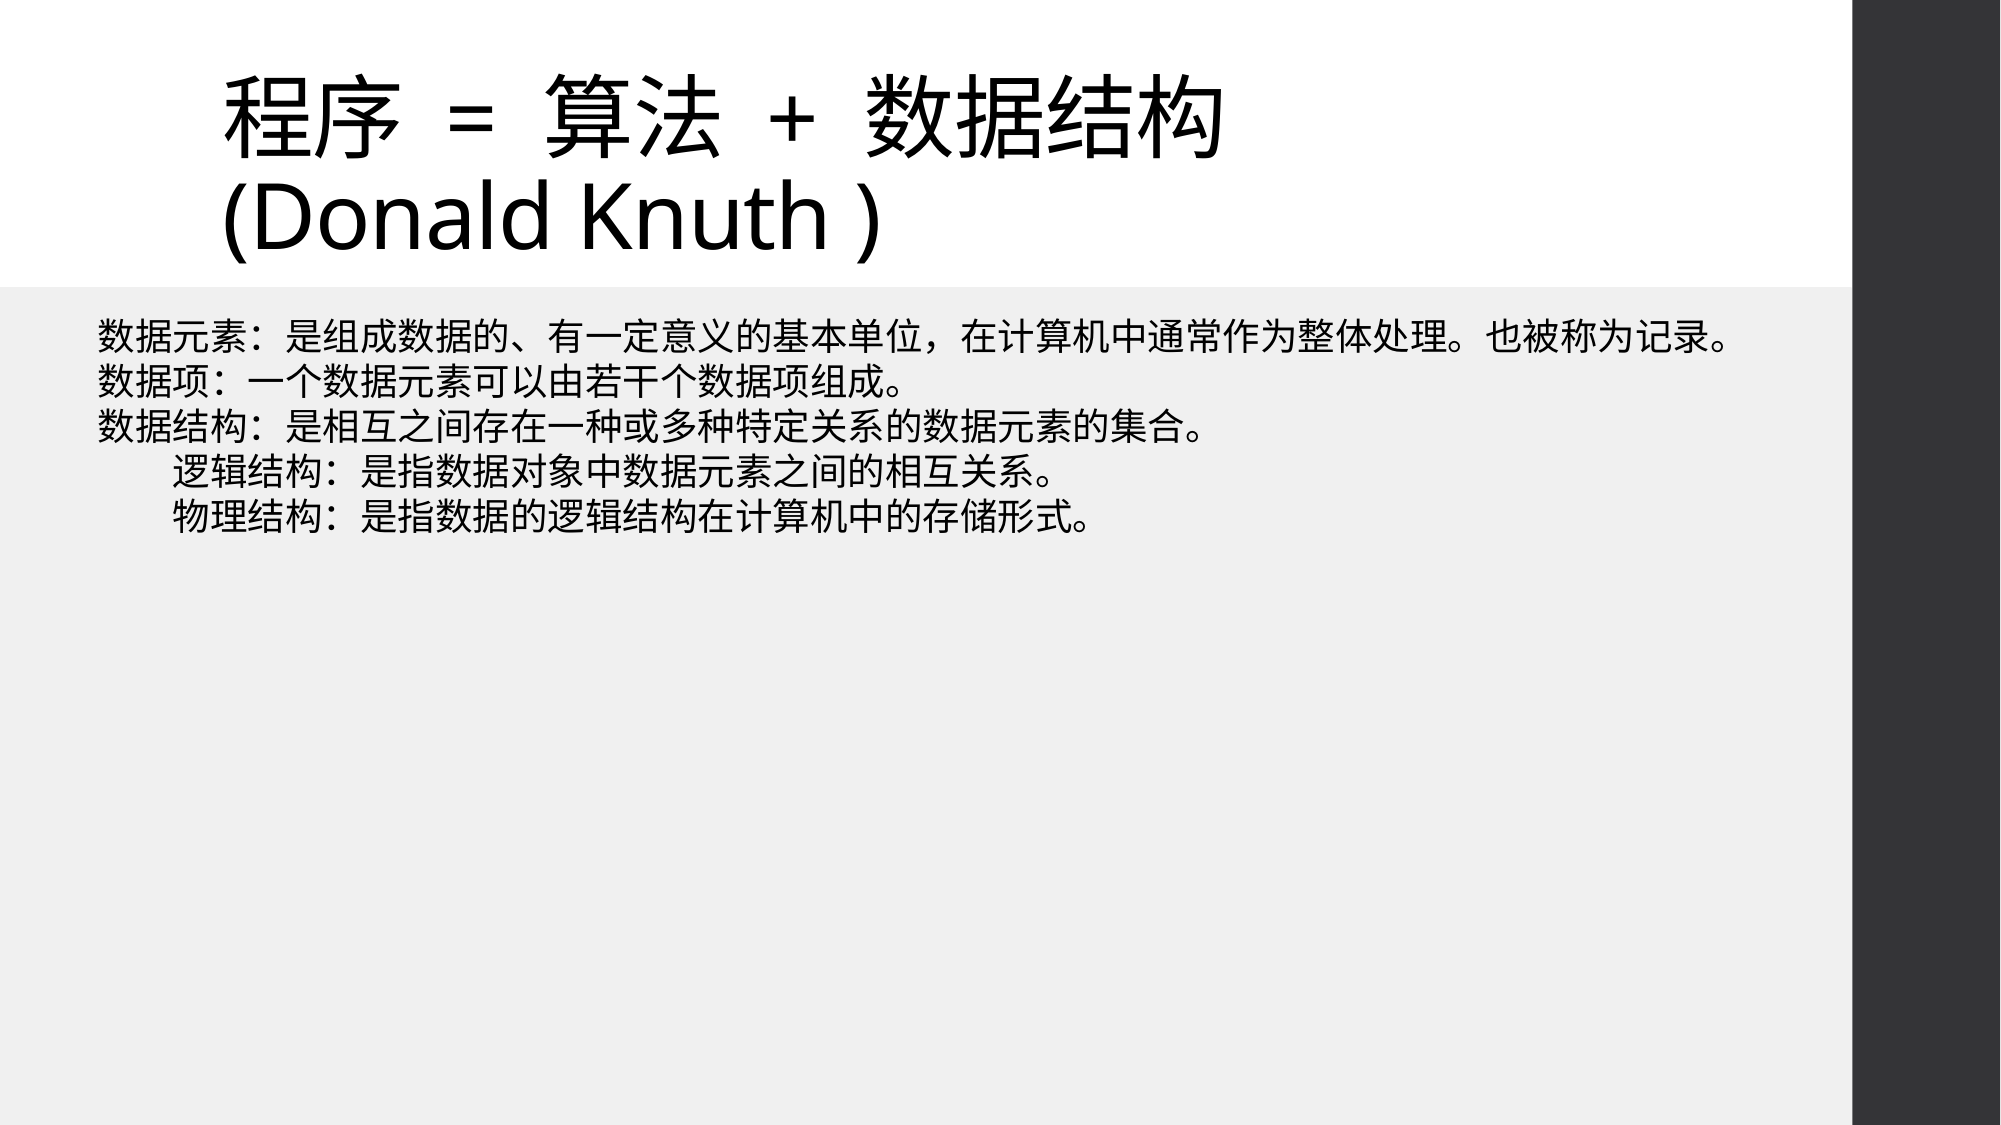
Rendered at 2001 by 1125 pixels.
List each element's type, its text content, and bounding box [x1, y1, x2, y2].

text_box [0, 287, 1852, 1125]
text_box 数据元素：是组成数据的、有一定意义的基本单位，在计算机中通常作为整体处理。也被称为记录。 数据项：一个数据元素可以由若干个数据项组成。 数据结构：是相互之间存在一种或多种特定关系的数据元素的集合。 逻辑结构：是指数据对象中数据元素之间的相互关系。 物理结构：是指数据的逻辑结构在计算机中的存储形式。 [83, 305, 1824, 591]
title 程序 = 算法 + 数据结构 (Donald Knuth ) [206, 60, 1797, 278]
